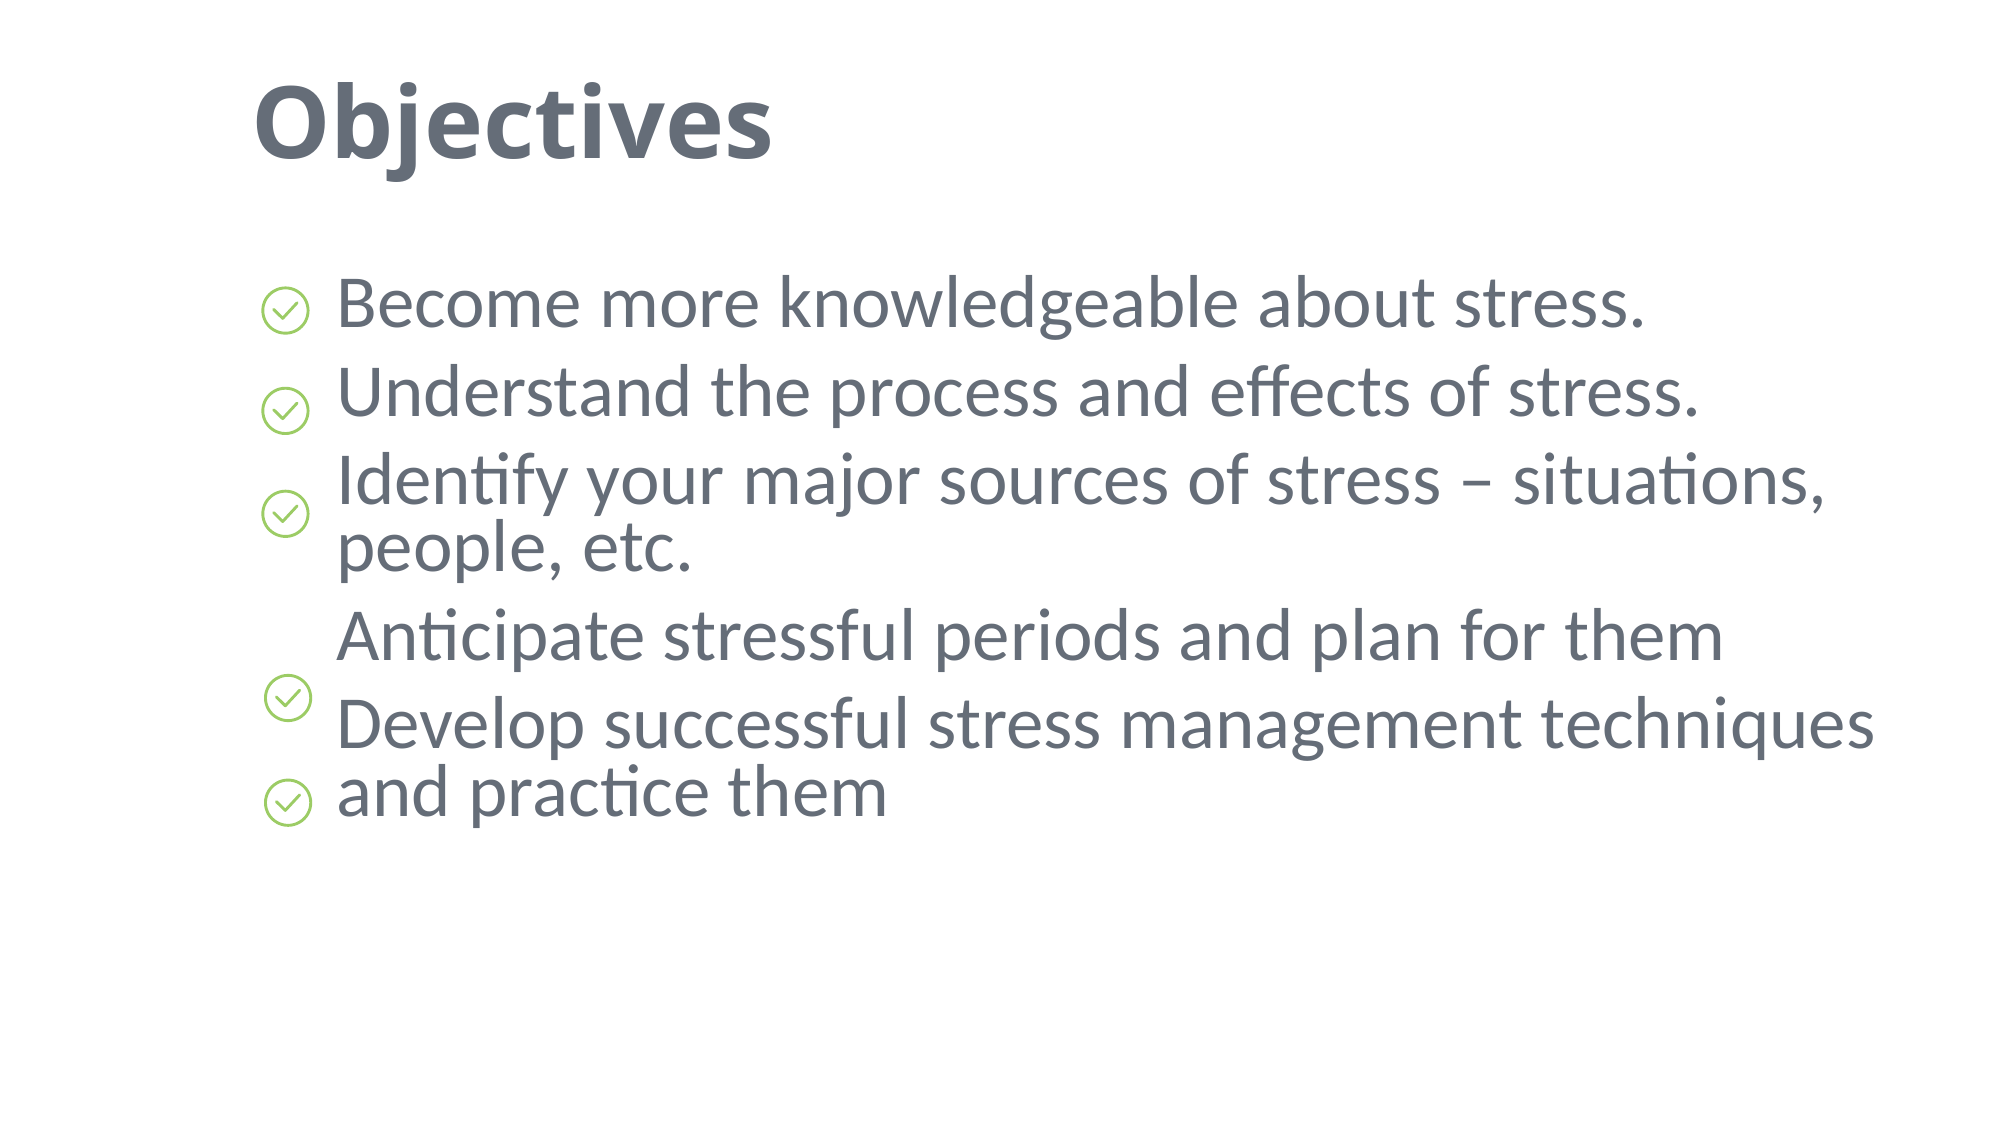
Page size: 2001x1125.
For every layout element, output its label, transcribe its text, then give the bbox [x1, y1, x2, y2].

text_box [262, 491, 309, 537]
title Objectives [236, 31, 976, 191]
subtitle Become more knowledgeable about stress. Understand the process and effects of stress. Identify your major sources of stress – situations, people, etc. Anticipate stressful periods and plan for them Develop successful stress management techniques and practice them [321, 266, 1930, 1045]
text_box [265, 675, 311, 721]
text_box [265, 780, 311, 826]
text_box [262, 287, 309, 334]
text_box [262, 388, 309, 434]
